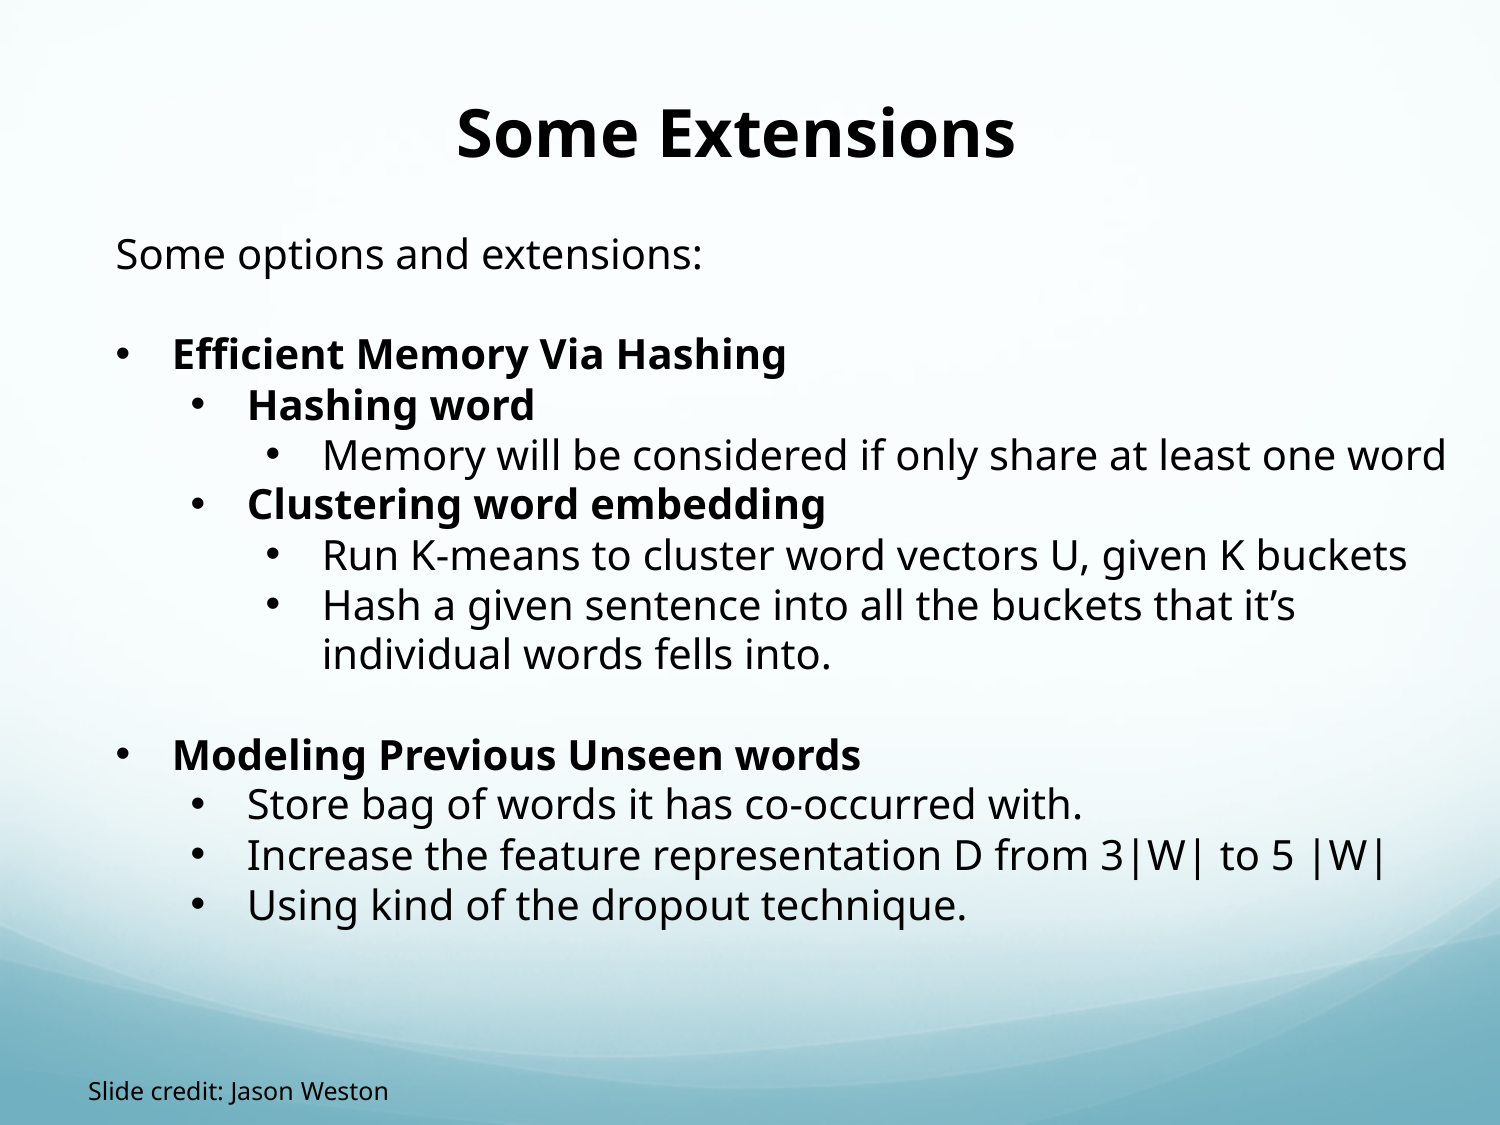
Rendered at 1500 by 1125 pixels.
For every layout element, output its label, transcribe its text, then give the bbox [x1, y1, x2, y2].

text_box Some options and extensions: Efficient Memory Via Hashing Hashing word Memory will be considered if only share at least one word Clustering word embedding Run K-means to cluster word vectors U, given K buckets Hash a given sentence into all the buckets that it’s individual words fells into. Modeling Previous Unseen words Store bag of words it has co-occurred with. Increase the feature representation D from 3|W| to 5 |W| Using kind of the dropout technique. [100, 220, 1465, 1036]
text_box Some Extensions [442, 83, 1050, 178]
text_box Slide credit: Jason Weston [73, 1067, 405, 1113]
